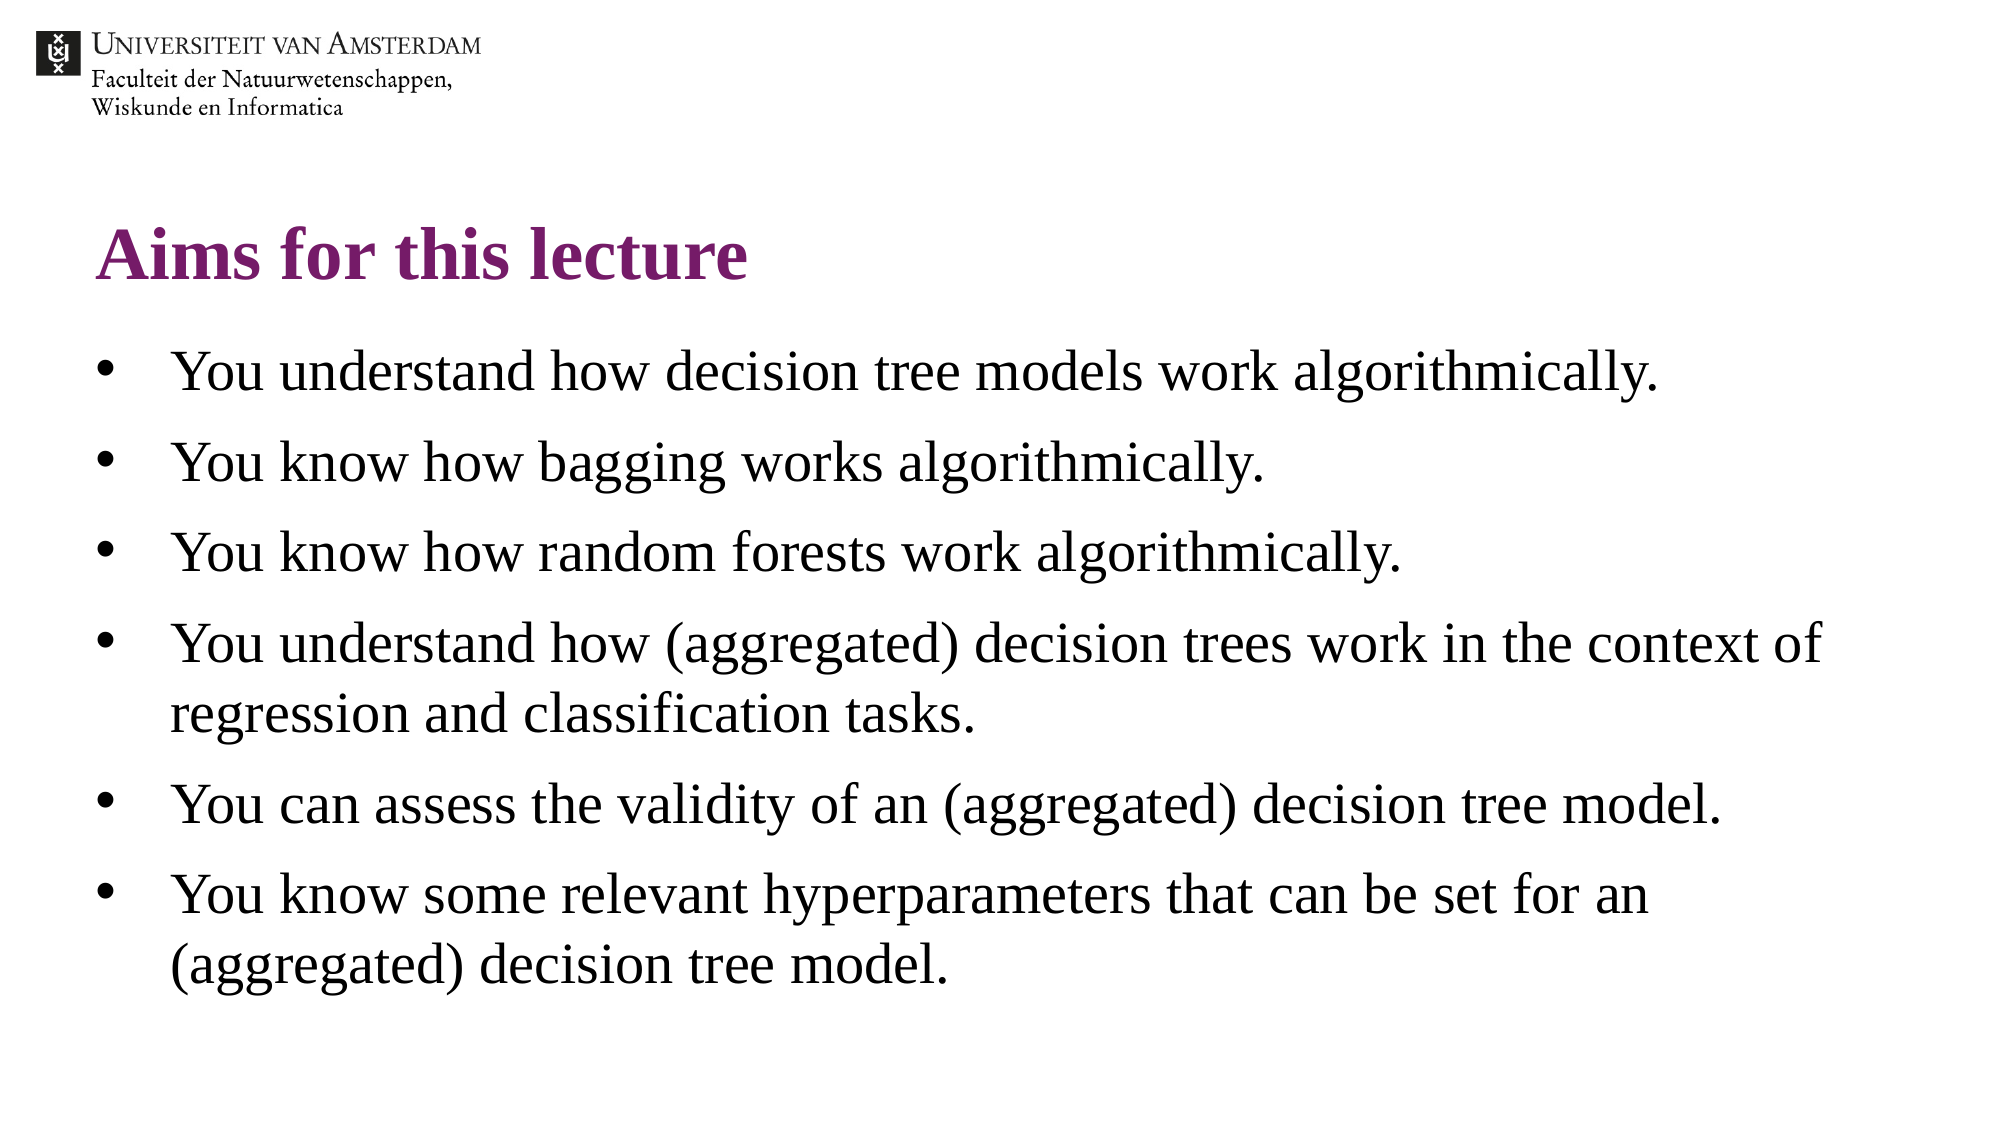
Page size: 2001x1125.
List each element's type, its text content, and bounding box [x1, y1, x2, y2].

title Aims for this lecture [80, 148, 1911, 303]
list You understand how decision tree models work algorithmically. You know how bagging works algorithmically. You know how random forests work algorithmically. You understand how (aggregated) decision trees work in the context of regression and classification tasks. You can assess the validity of an (aggregated) decision tree model. You know some relevant hyperparameters that can be set for an (aggregated) decision tree model. [80, 324, 1910, 1083]
picture [36, 31, 481, 121]
